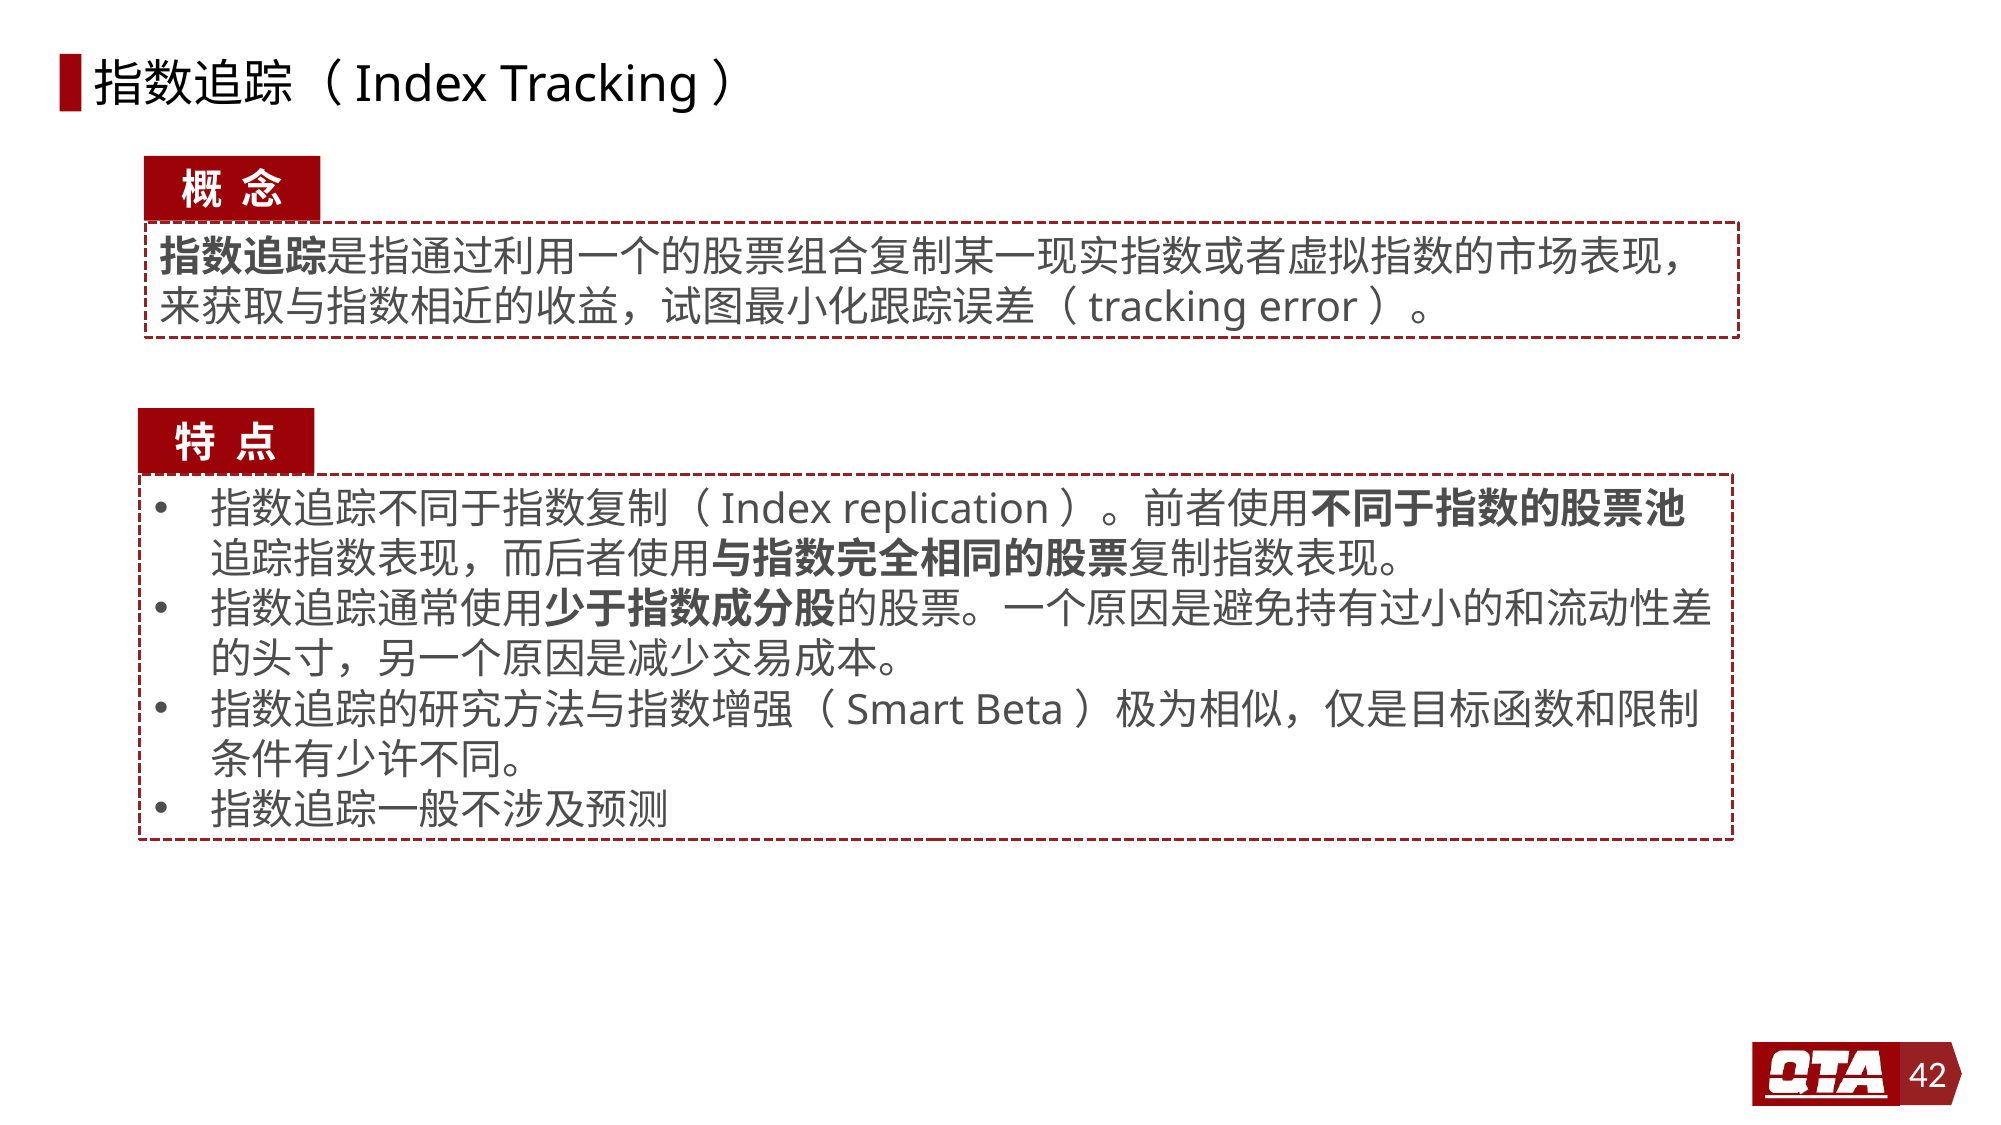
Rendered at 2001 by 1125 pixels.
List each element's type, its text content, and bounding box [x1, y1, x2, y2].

slide_number 42 [1511, 1042, 1962, 1103]
text_box 特 点 [137, 408, 315, 473]
text_box 概 念 [143, 155, 321, 221]
text_box 指数追踪是指通过利用一个的股票组合复制某一现实指数或者虚拟指数的市场表现，来获取与指数相近的收益，试图最小化跟踪误差（tracking error）。 [145, 222, 1739, 338]
text_box 指数追踪不同于指数复制（Index replication）。前者使用不同于指数的股票池追踪指数表现，而后者使用与指数完全相同的股票复制指数表现。 指数追踪通常使用少于指数成分股的股票。一个原因是避免持有过小的和流动性差的头寸，另一个原因是减少交易成本。 指数追踪的研究方法与指数增强（Smart Beta）极为相似，仅是目标函数和限制条件有少许不同。 指数追踪一般不涉及预测 [139, 474, 1733, 840]
title 指数追踪（Index Tracking） [78, 0, 1775, 174]
